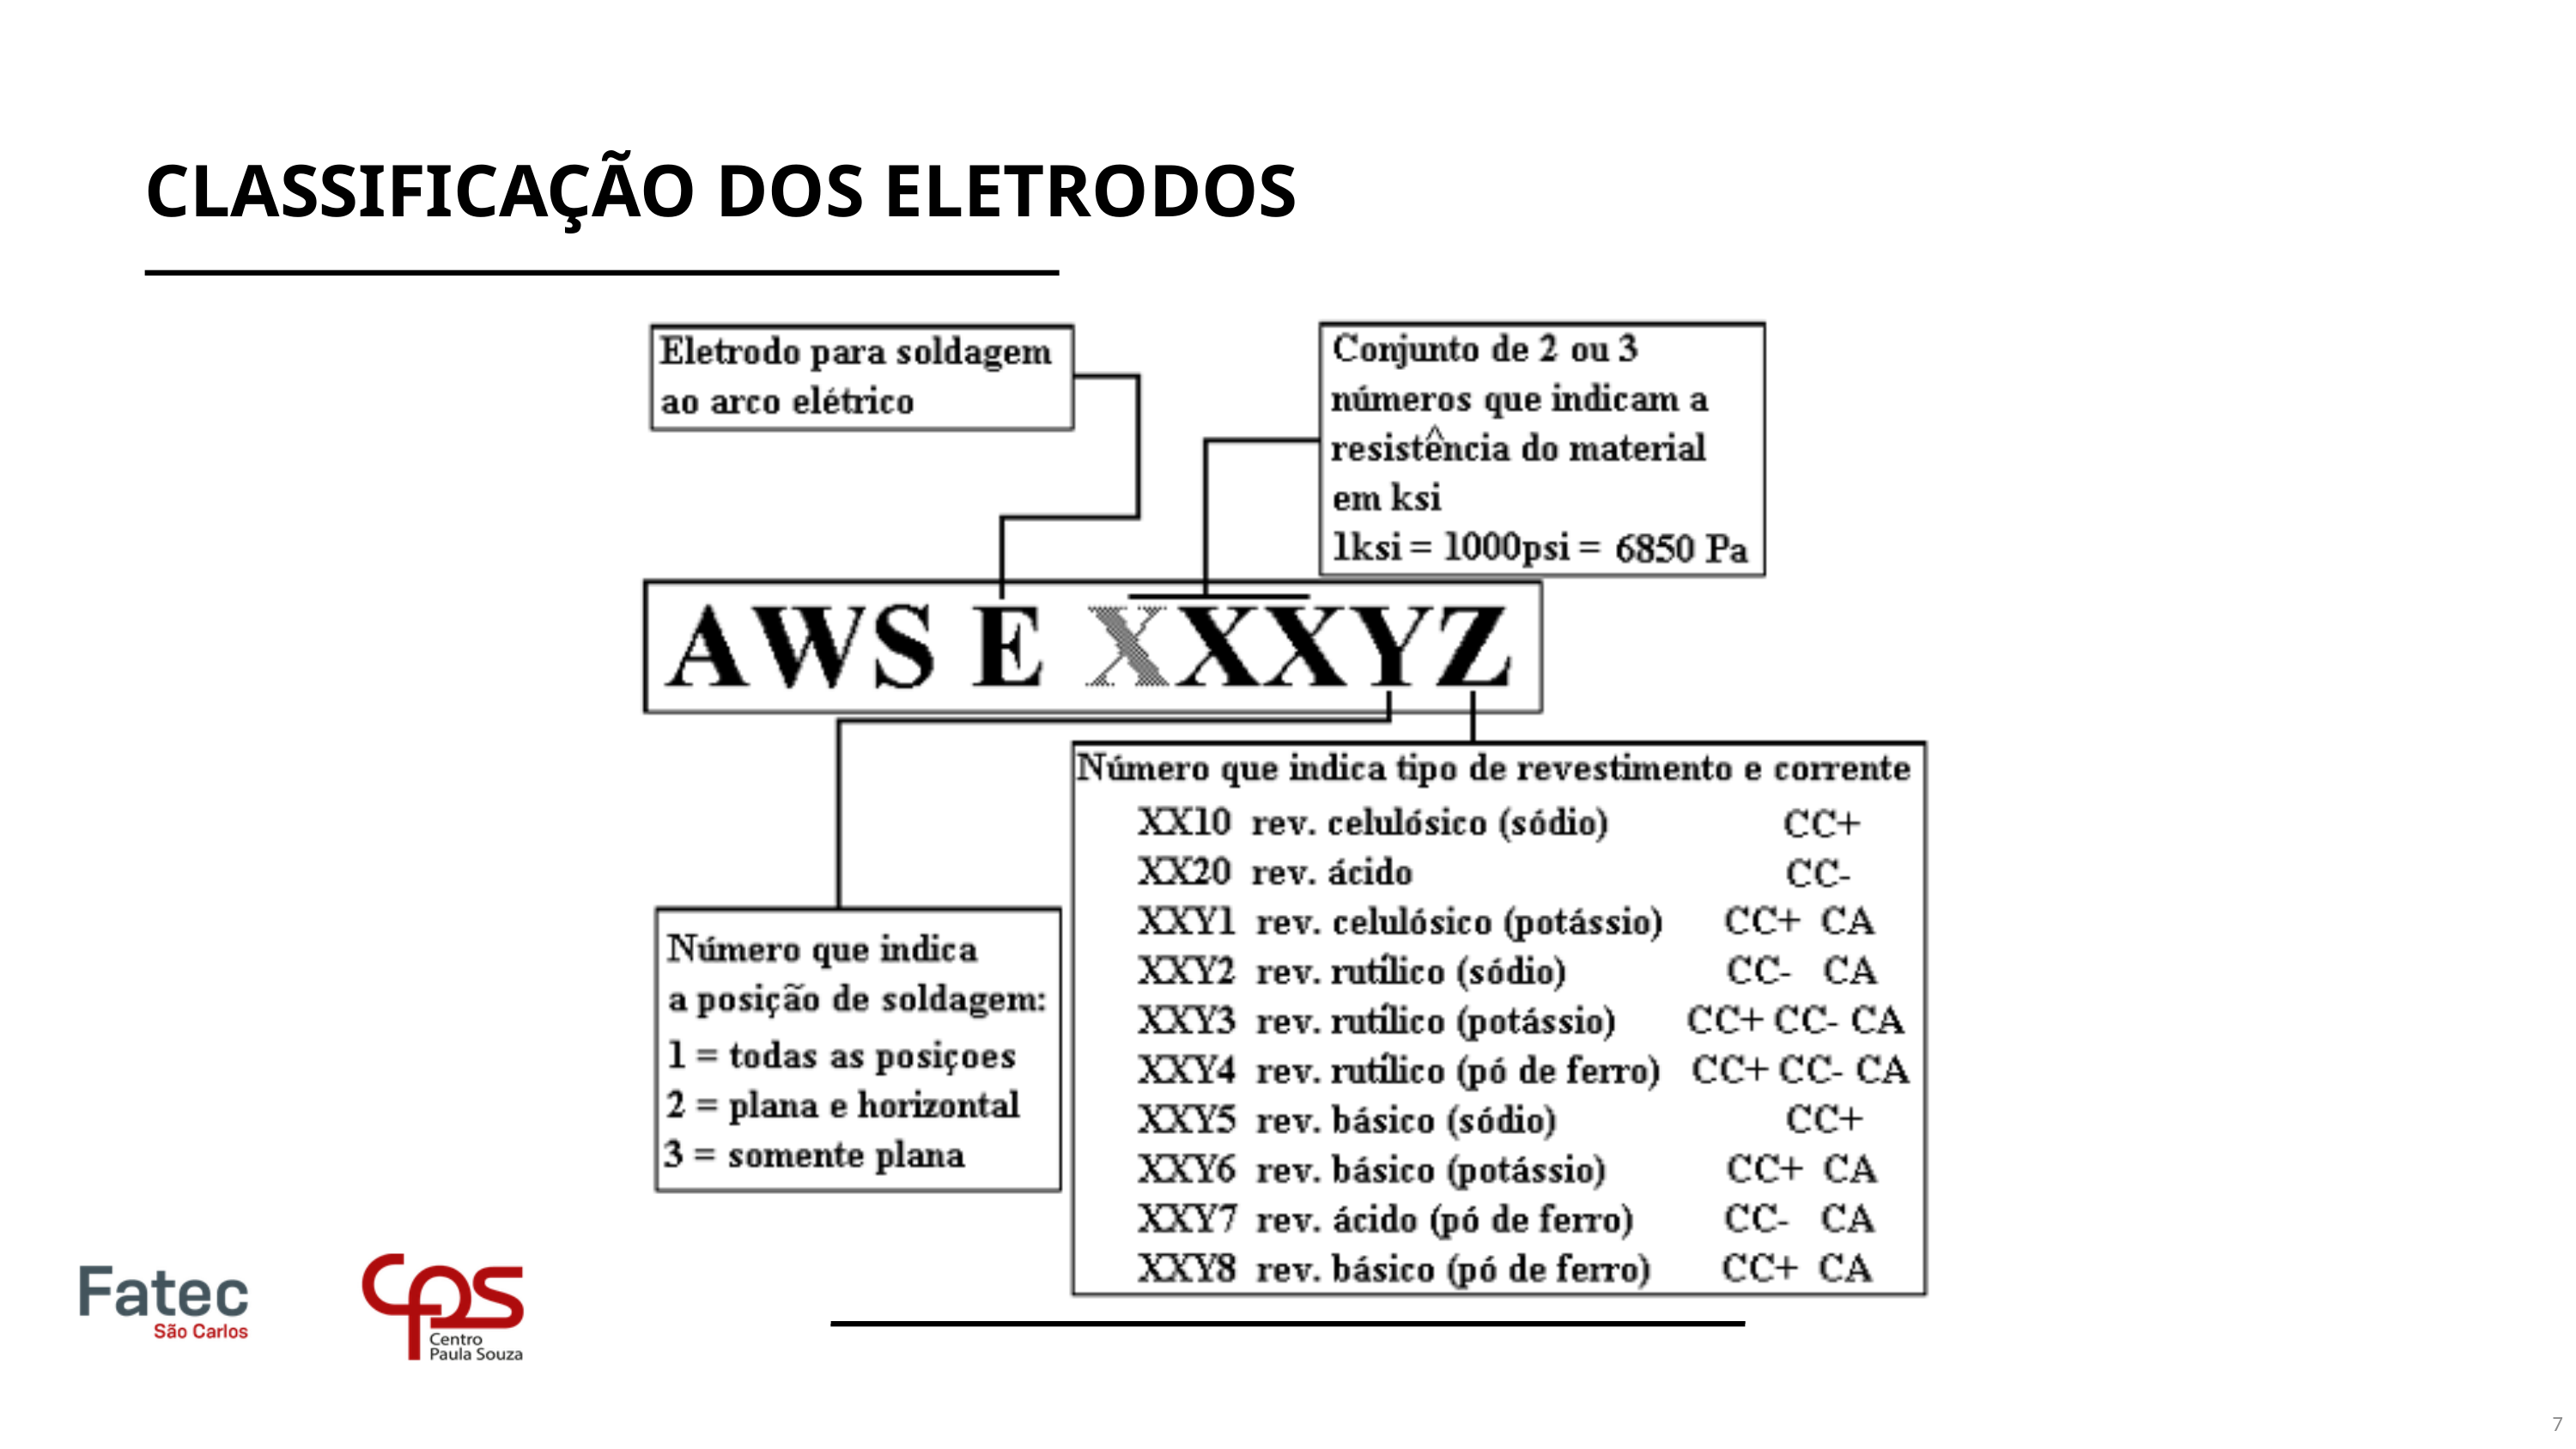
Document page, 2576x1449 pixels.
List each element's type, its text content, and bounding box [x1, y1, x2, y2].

text_box [639, 315, 1937, 1304]
slide_number 7 [2275, 1397, 2576, 1449]
picture [53, 1250, 562, 1366]
text_box CLASSIFICAÇÃO DOS ELETRODOS [144, 149, 1746, 232]
